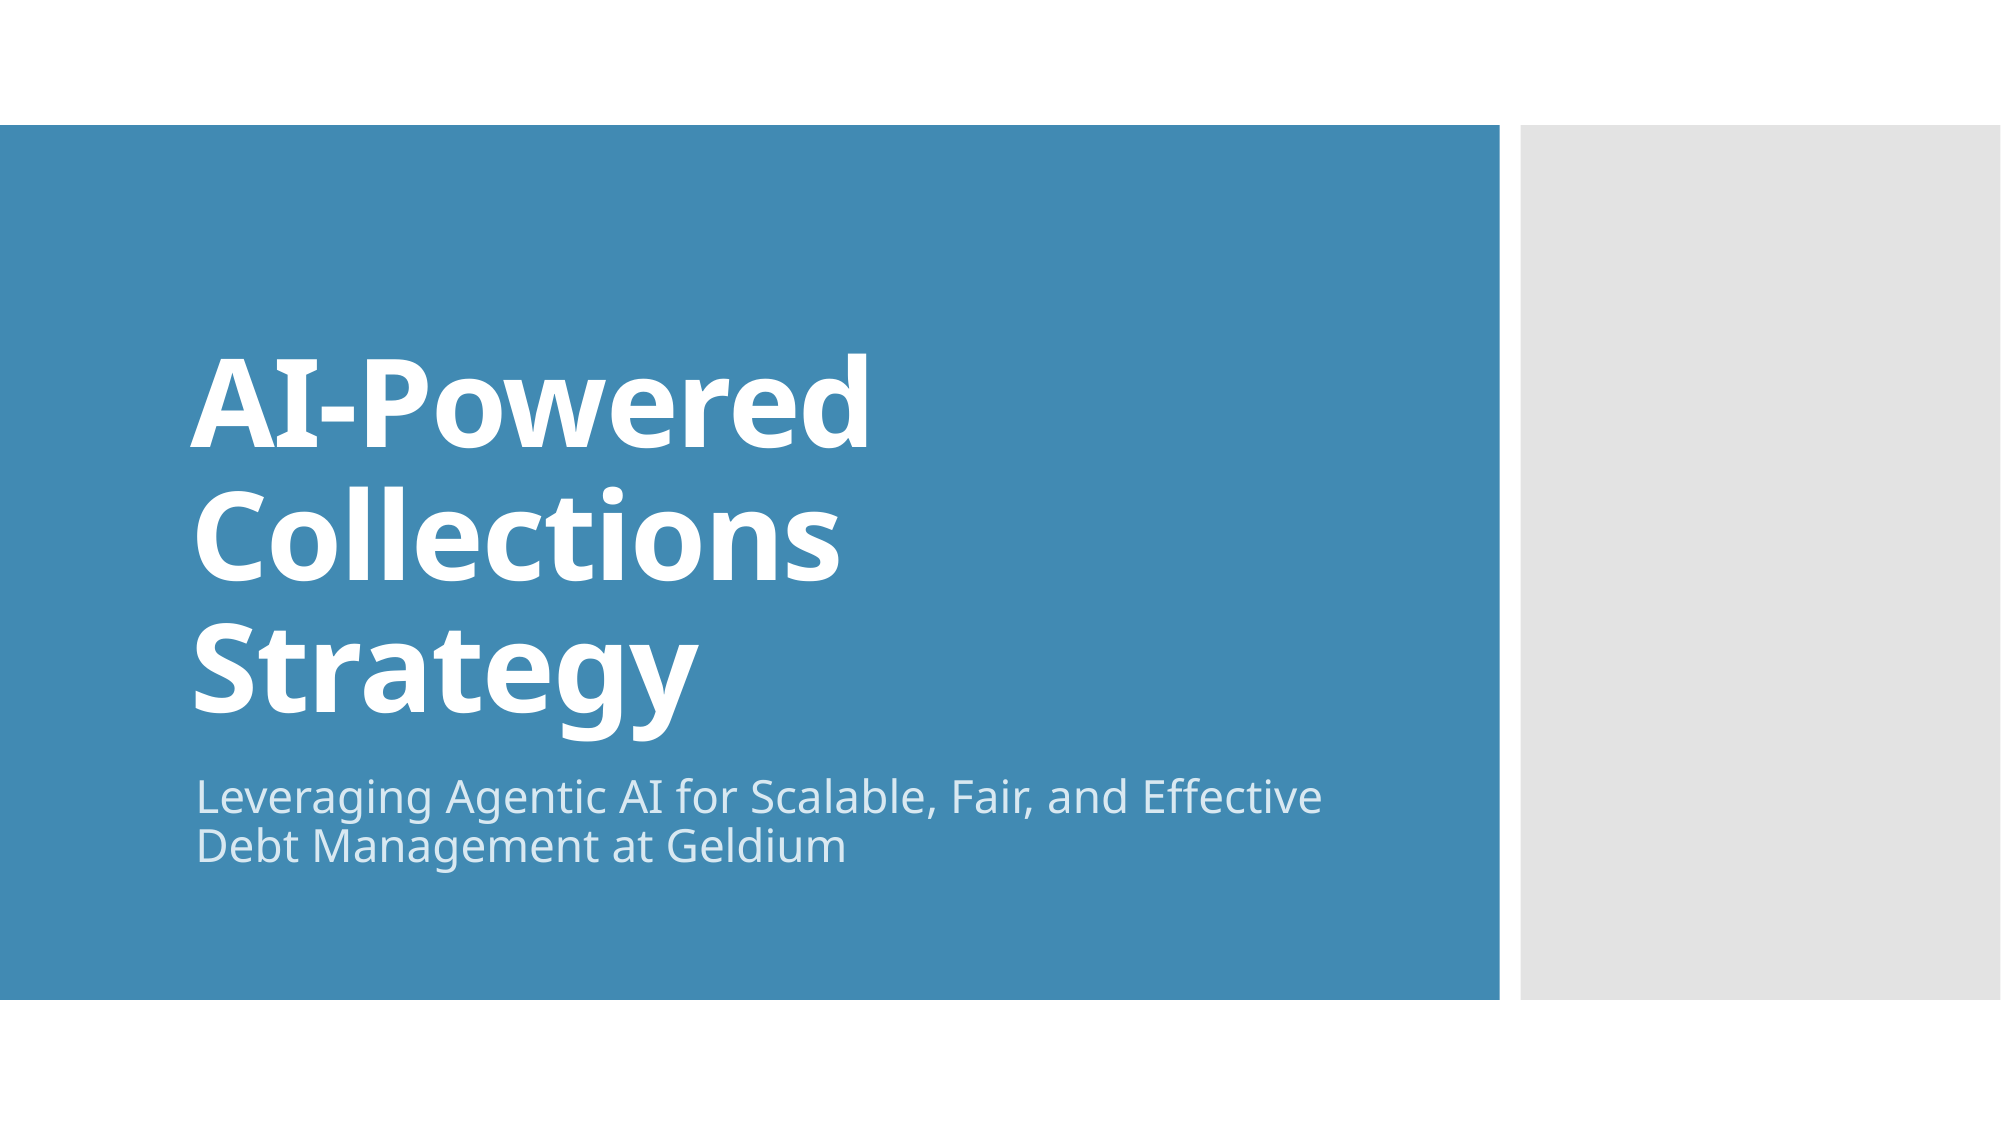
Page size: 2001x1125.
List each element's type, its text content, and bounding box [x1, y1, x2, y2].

title AI-Powered Collections Strategy [175, 213, 1376, 747]
subtitle Leveraging Agentic AI for Scalable, Fair, and Effective Debt Management at Geldium [180, 766, 1381, 917]
